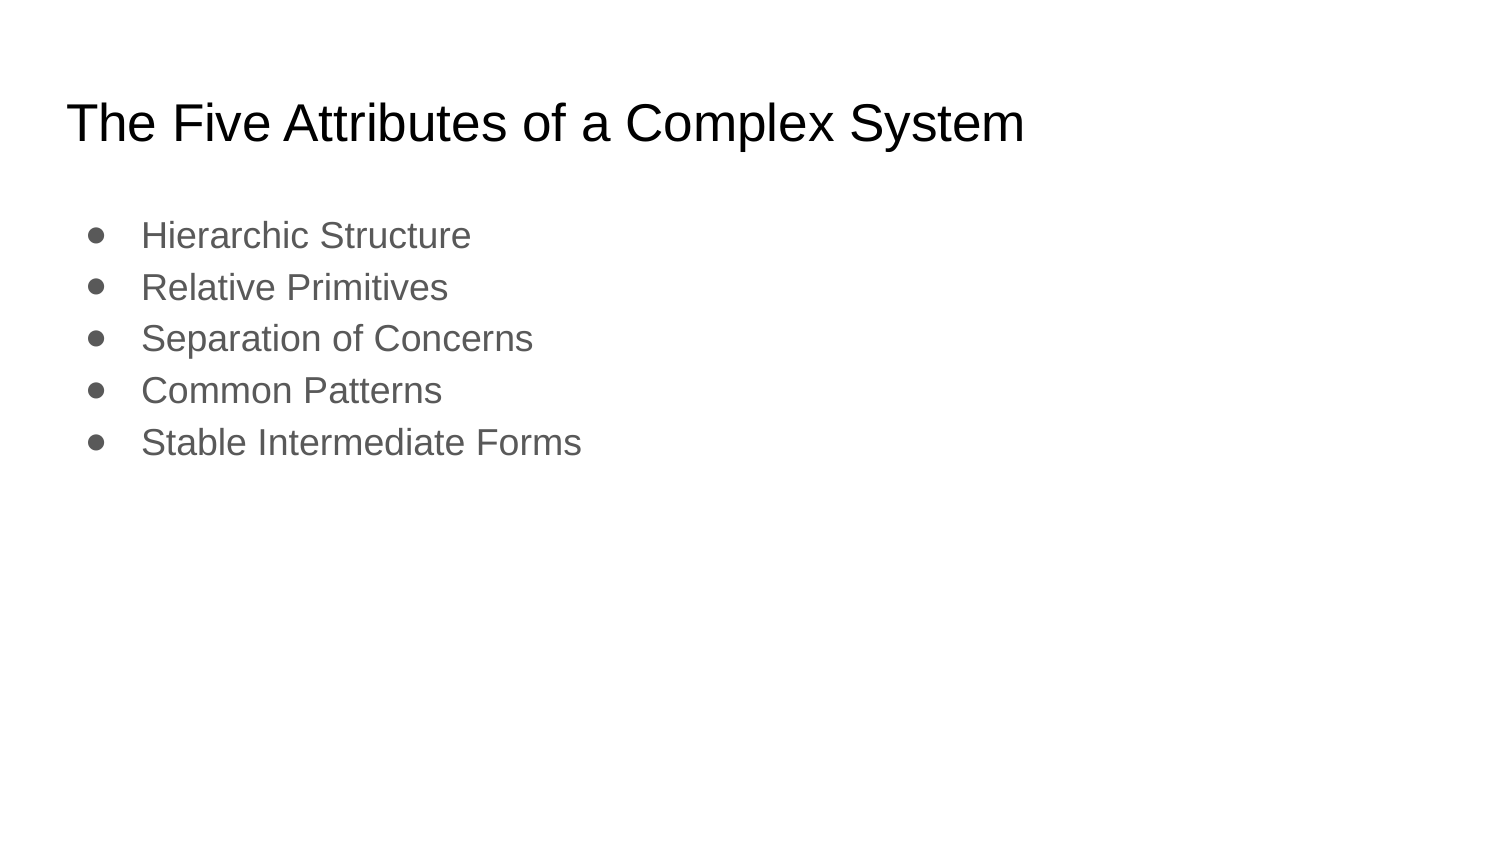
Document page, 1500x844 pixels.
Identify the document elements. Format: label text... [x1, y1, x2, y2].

title The Five Attributes of a Complex System [51, 72, 1449, 167]
list Hierarchic Structure Relative Primitives Separation of Concerns Common Patterns Stable Intermediate Forms [51, 189, 1449, 750]
